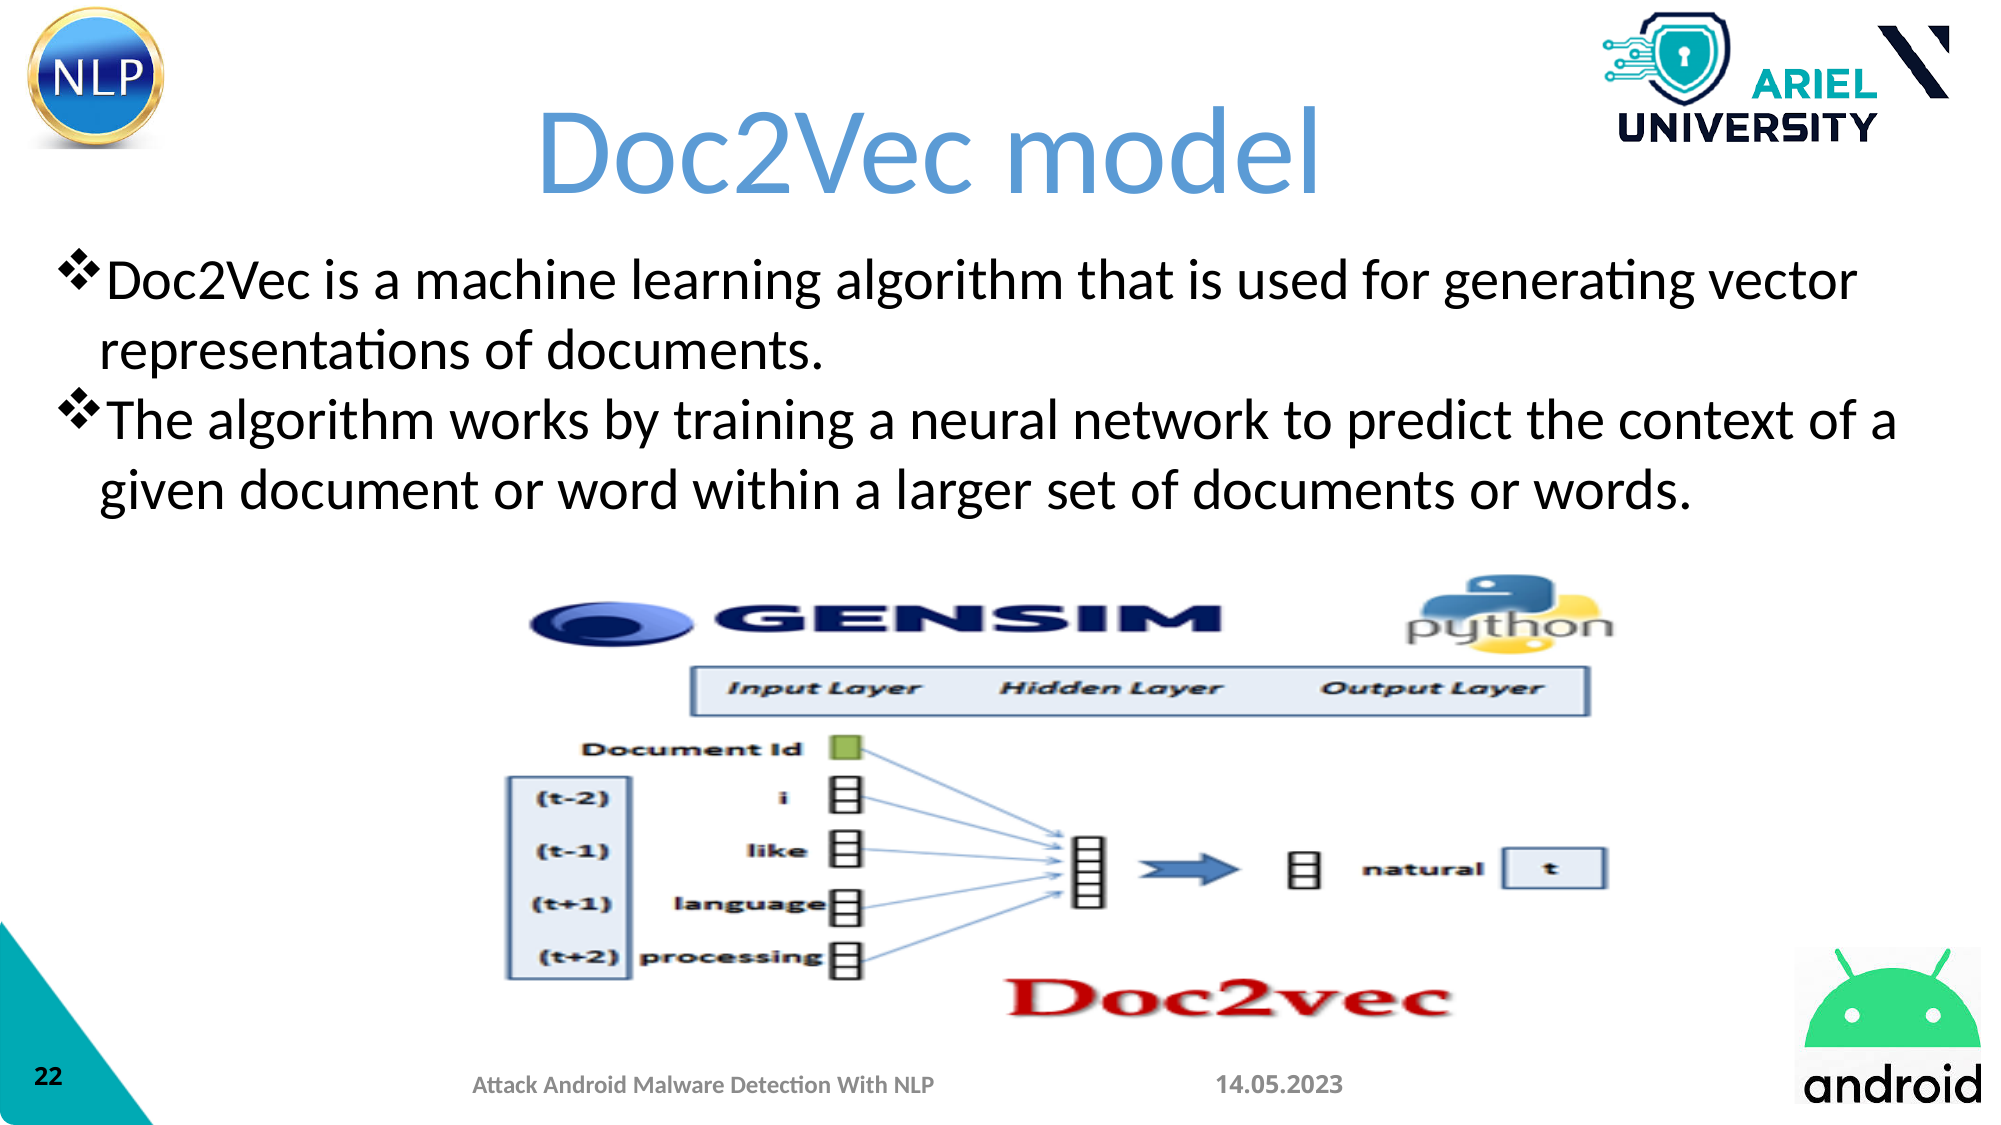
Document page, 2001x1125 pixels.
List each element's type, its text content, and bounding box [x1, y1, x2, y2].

text_box Doc2Vec is a machine learning algorithm that is used for generating vector representations of documents. The algorithm works by training a neural network to predict the context of a given document or word within a larger set of documents or words. [38, 233, 1981, 529]
text_box Doc2Vec model [230, 61, 1598, 227]
picture [0, 912, 173, 1125]
picture [1794, 947, 1981, 1104]
picture [19, 0, 172, 150]
footer Attack Android Malware Detection With NLP [366, 1053, 908, 1114]
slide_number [908, 1053, 1359, 1114]
picture [474, 570, 1667, 1031]
picture [1597, 11, 1954, 150]
